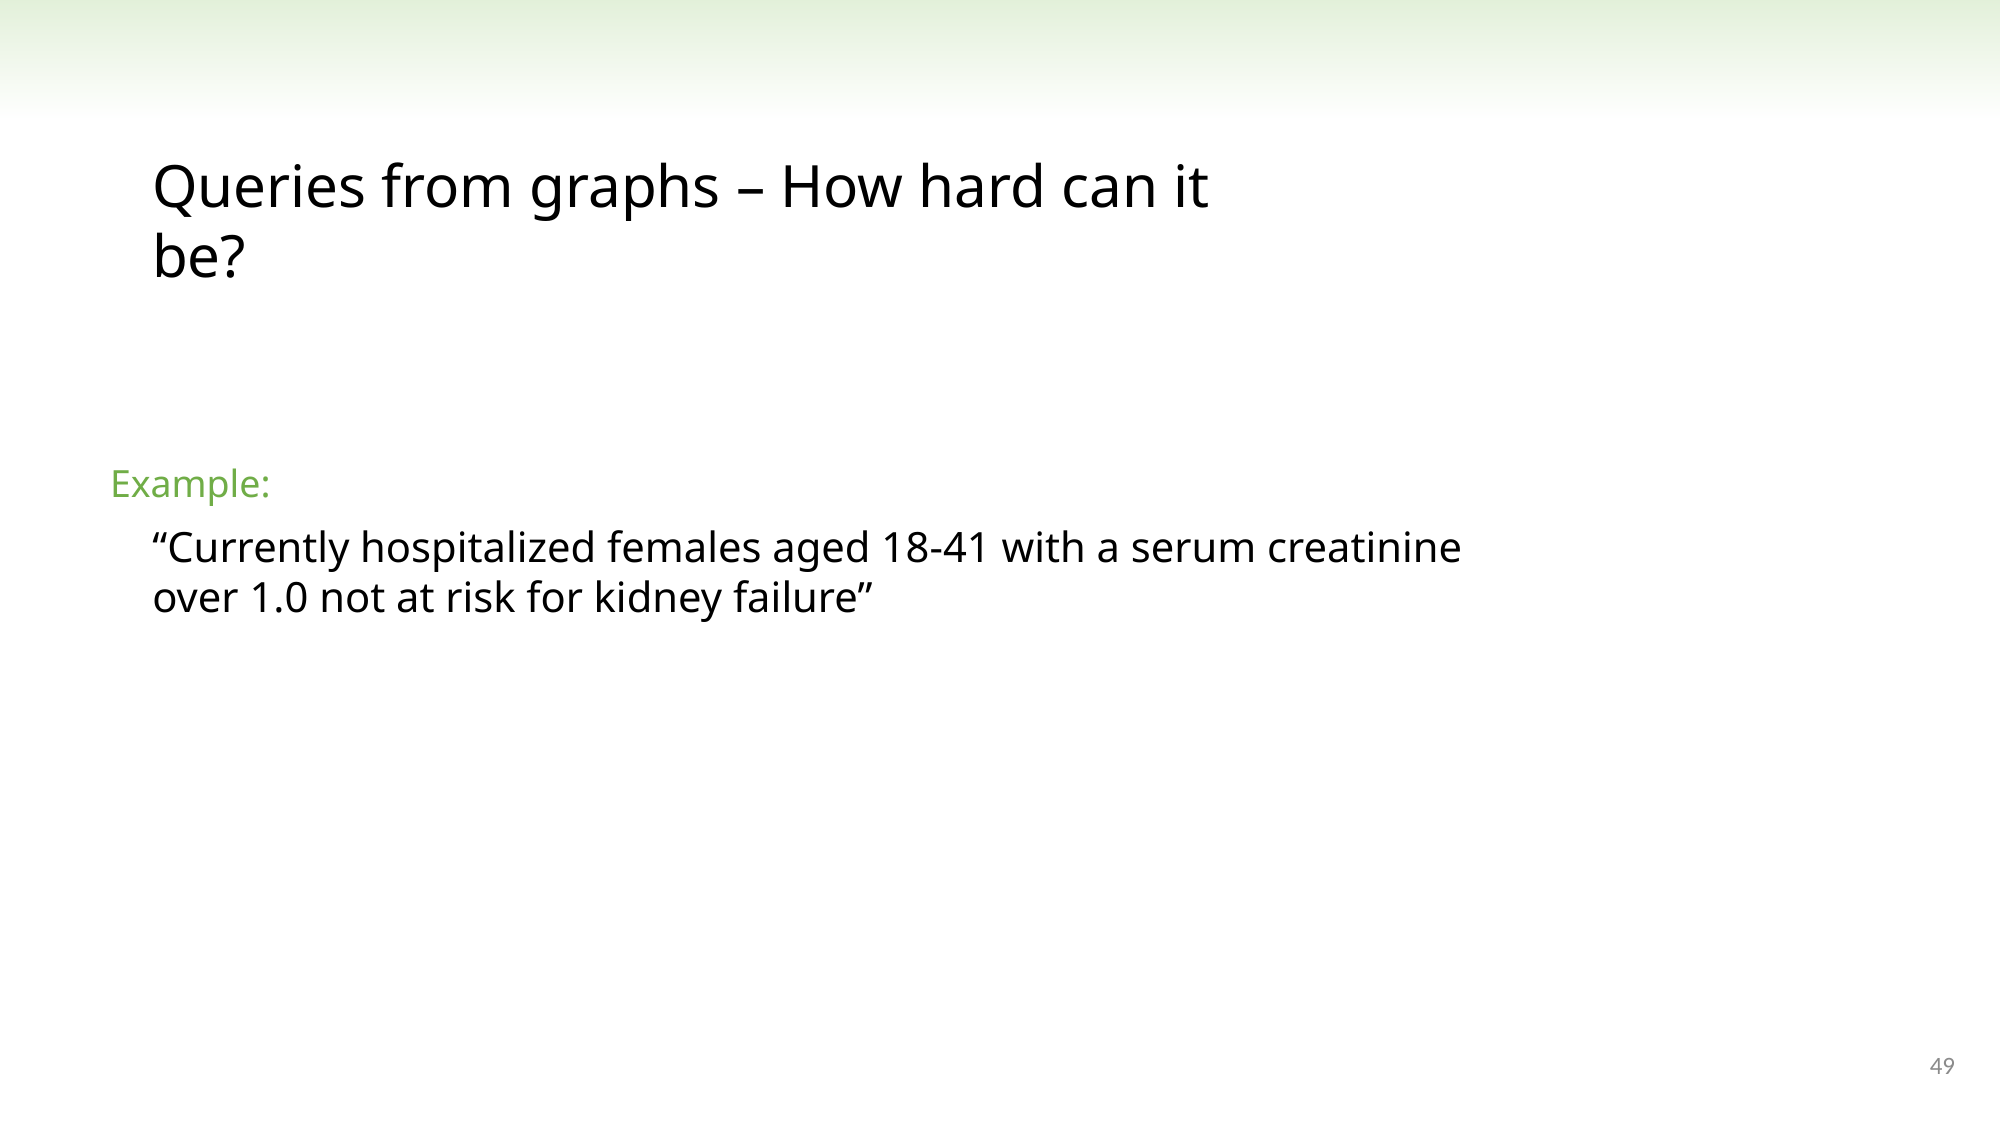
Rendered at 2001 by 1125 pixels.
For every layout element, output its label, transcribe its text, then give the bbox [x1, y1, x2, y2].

text_box Queries from graphs – How hard can it be? [137, 141, 1332, 297]
slide_number 49 [1520, 1035, 1971, 1096]
text_box Example: [95, 452, 286, 513]
text_box “Currently hospitalized females aged 18-41 with a serum creatinine over 1.0 not at risk for kidney failure” [137, 513, 1541, 629]
